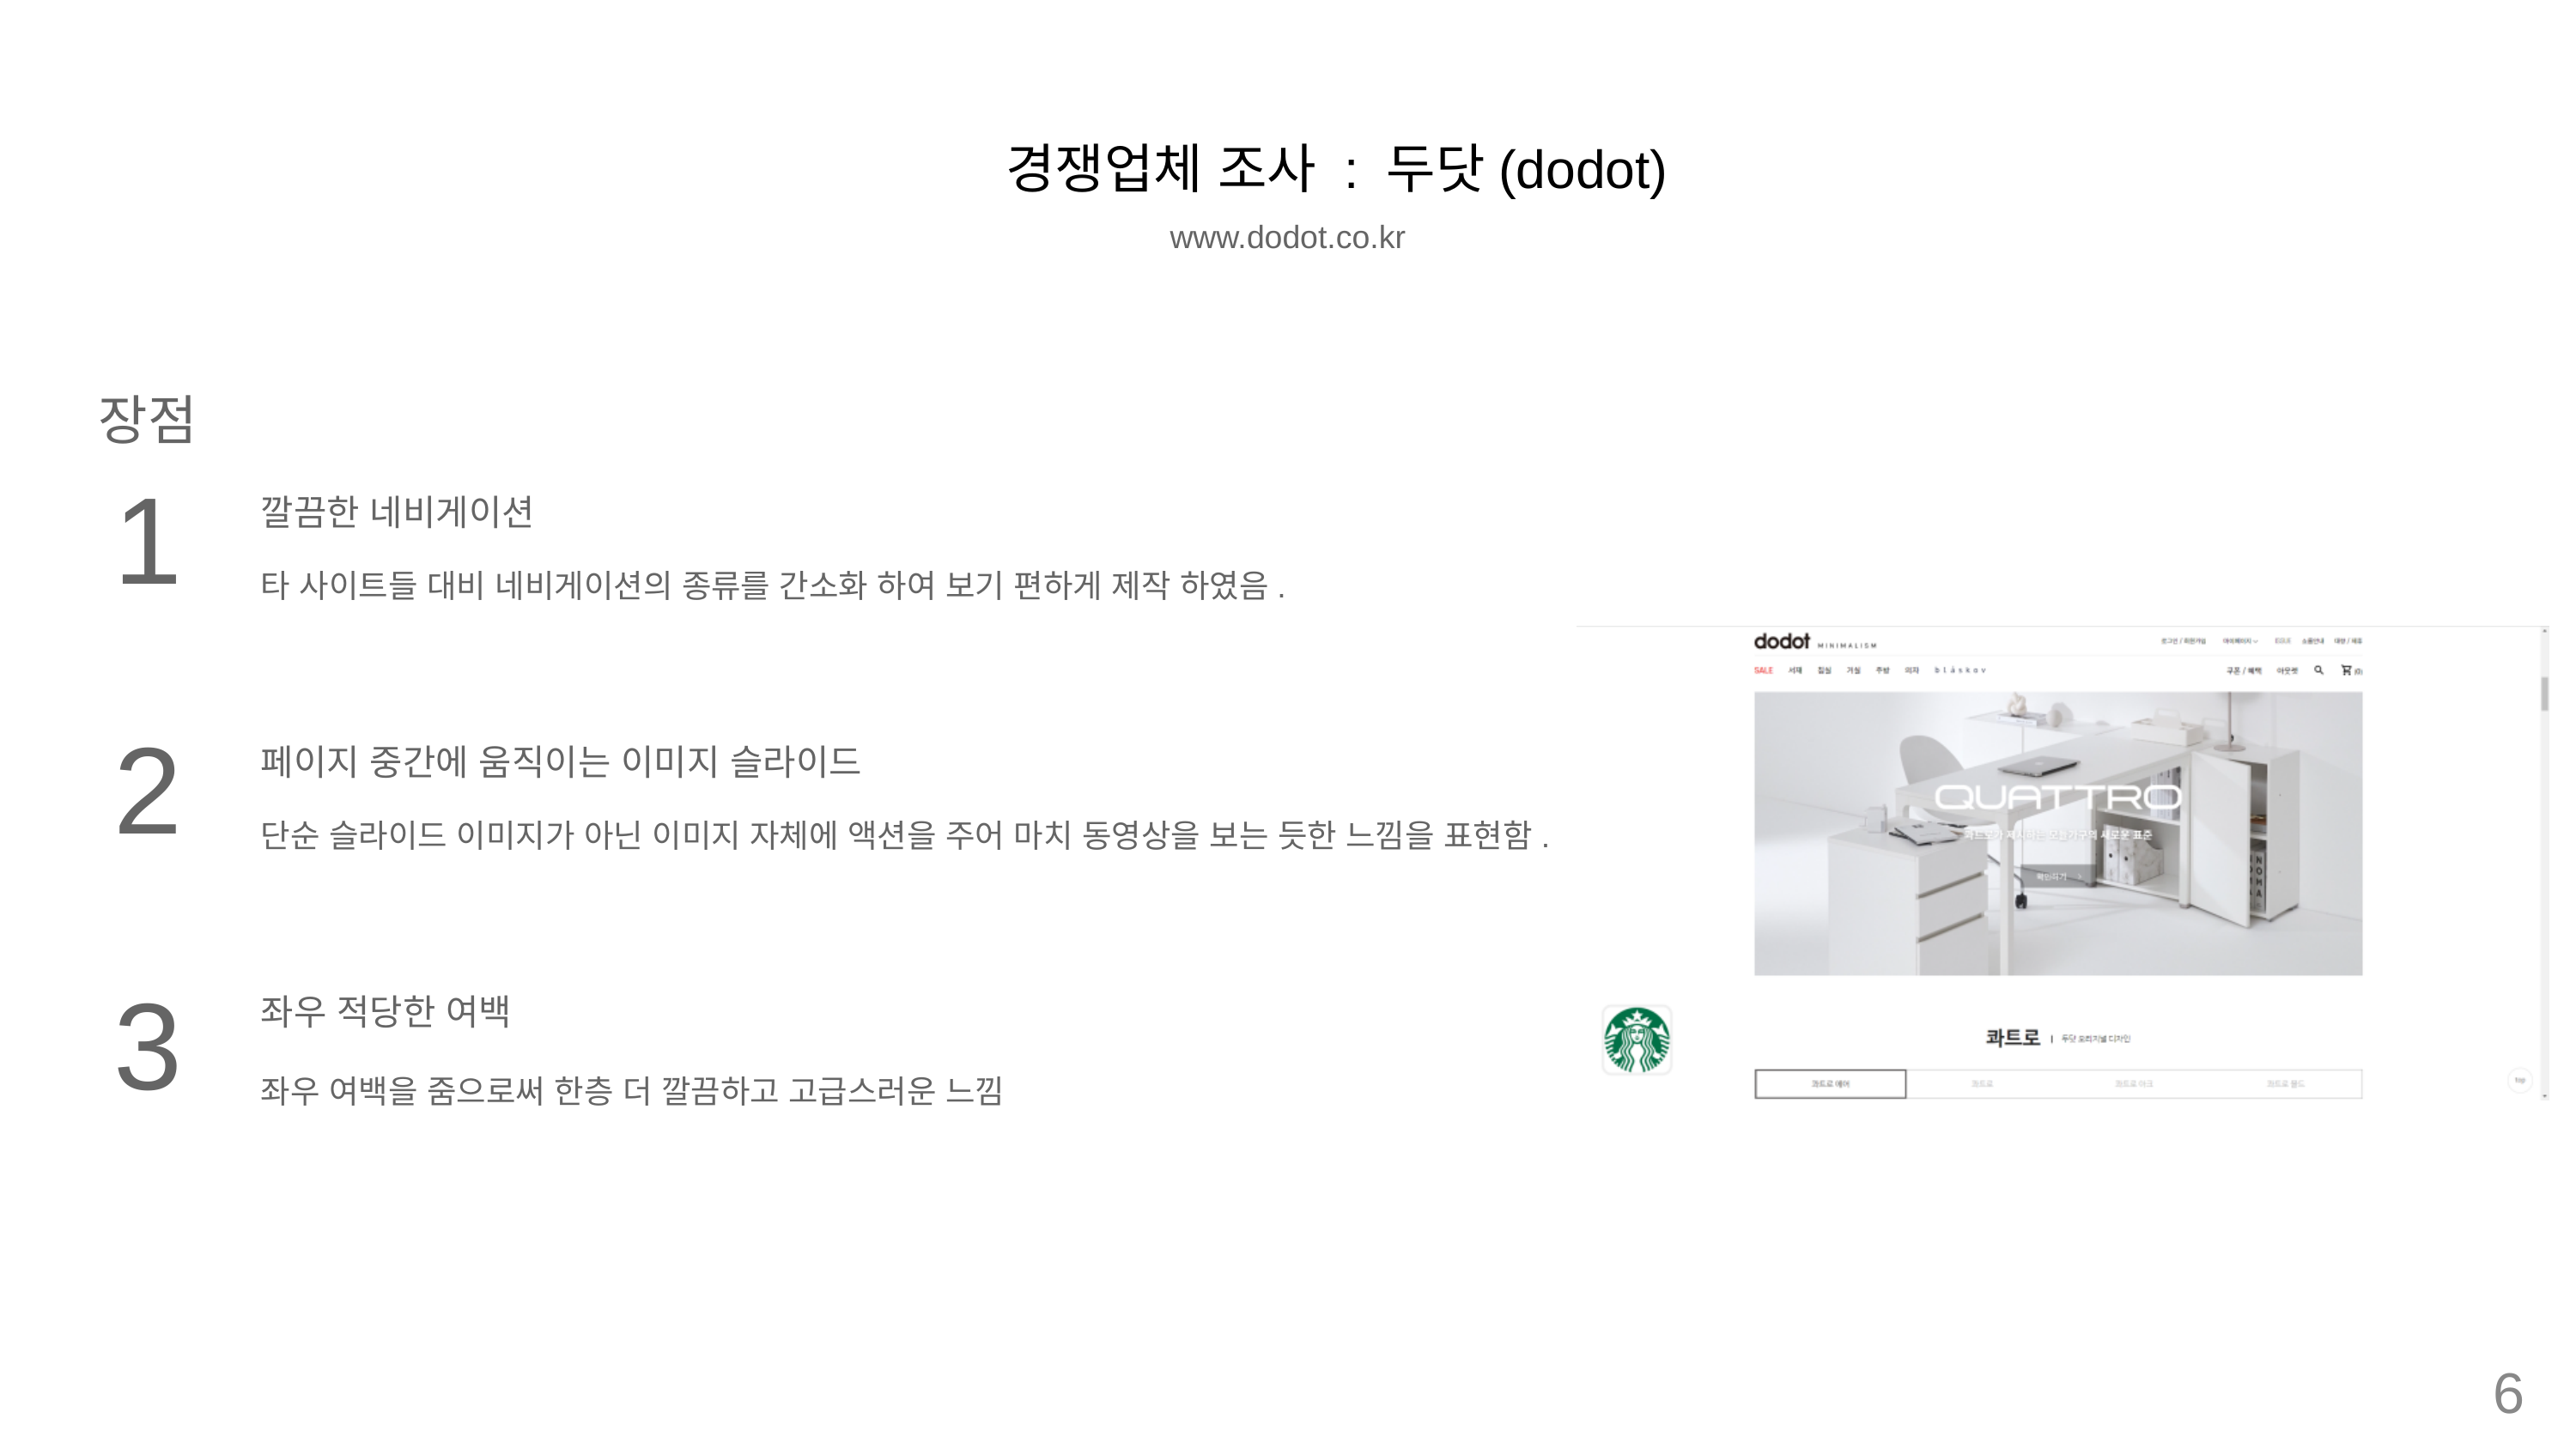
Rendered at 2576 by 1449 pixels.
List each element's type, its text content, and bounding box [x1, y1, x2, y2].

text_box 좌우 적당한 여백 [247, 983, 969, 1040]
text_box 페이지 중간에 움직이는 이미지 슬라이드 [290, 733, 969, 790]
text_box 3 [100, 959, 290, 1121]
text_box 타 사이트들 대비 네비게이션의 종류를 간소화 하여 보기 편하게 제작 하였음. [248, 559, 1656, 611]
text_box www.dodot.co.kr [635, 209, 1940, 262]
picture [1577, 626, 2550, 1100]
text_box 2 [100, 704, 290, 865]
text_box 깔끔한 네비게이션 [247, 483, 969, 540]
text_box 좌우 여백을 줌으로써 한층 더 깔끔하고 고급스러운 느낌 [290, 1064, 1104, 1117]
text_box 장점 [0, 379, 355, 458]
text_box 경쟁업체 조사 : 두닷(dodot) [627, 128, 2046, 206]
text_box 단순 슬라이드 이미지가 아닌 이미지 자체에 액션을 주어 마치 동영상을 보는 듯한 느낌을 표현함. [290, 809, 1572, 861]
slide_number ‹#› [2237, 1365, 2538, 1416]
text_box 1 [100, 458, 241, 615]
